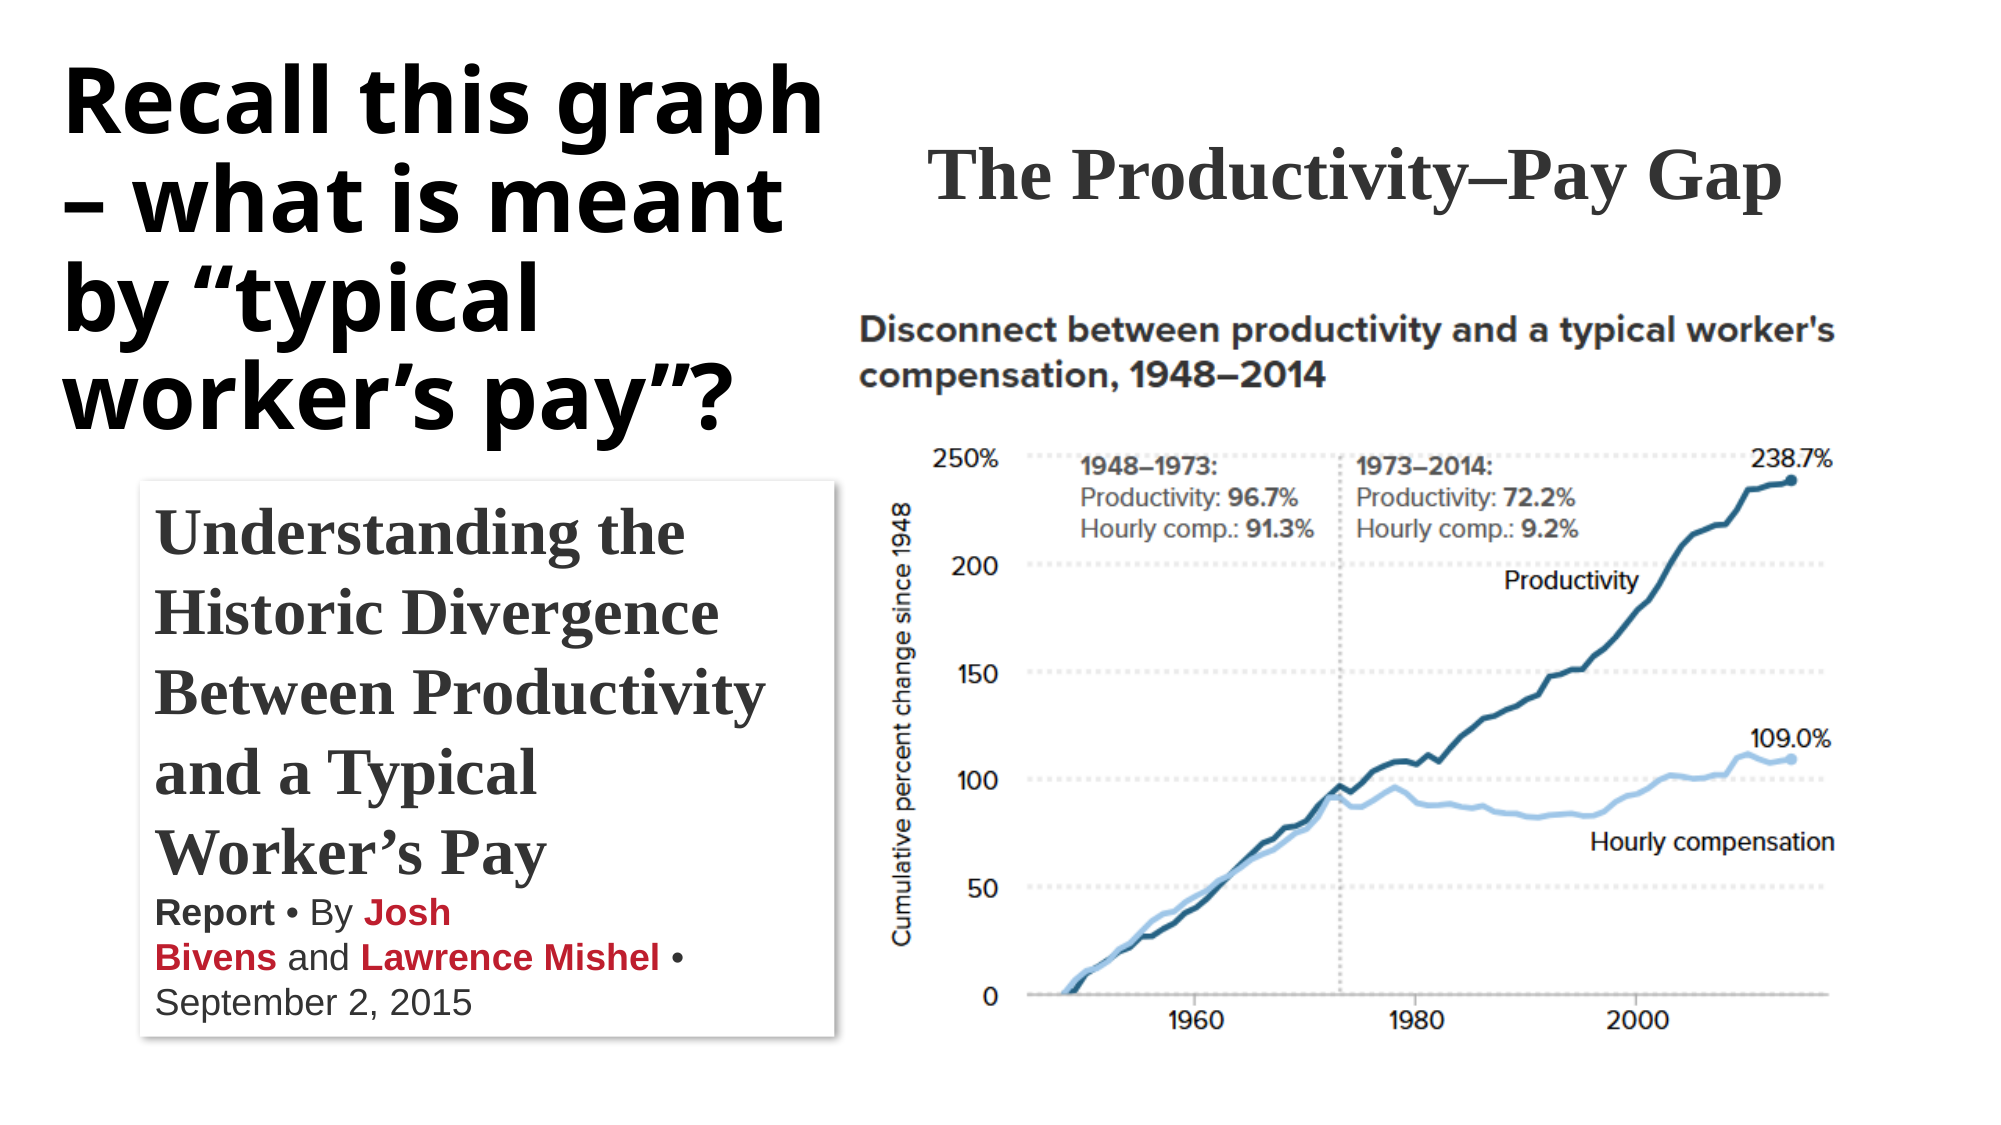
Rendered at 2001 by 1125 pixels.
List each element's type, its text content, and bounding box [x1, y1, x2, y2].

title Recall this graph – what is meant by “typical worker’s pay”? [46, 117, 355, 387]
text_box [355, 116, 2000, 1056]
text_box Understanding the Historic Divergence Between Productivity and a Typical Worker’s Pay Report • By Josh Bivens and Lawrence Mishel • September 2, 2015 [138, 479, 355, 1038]
